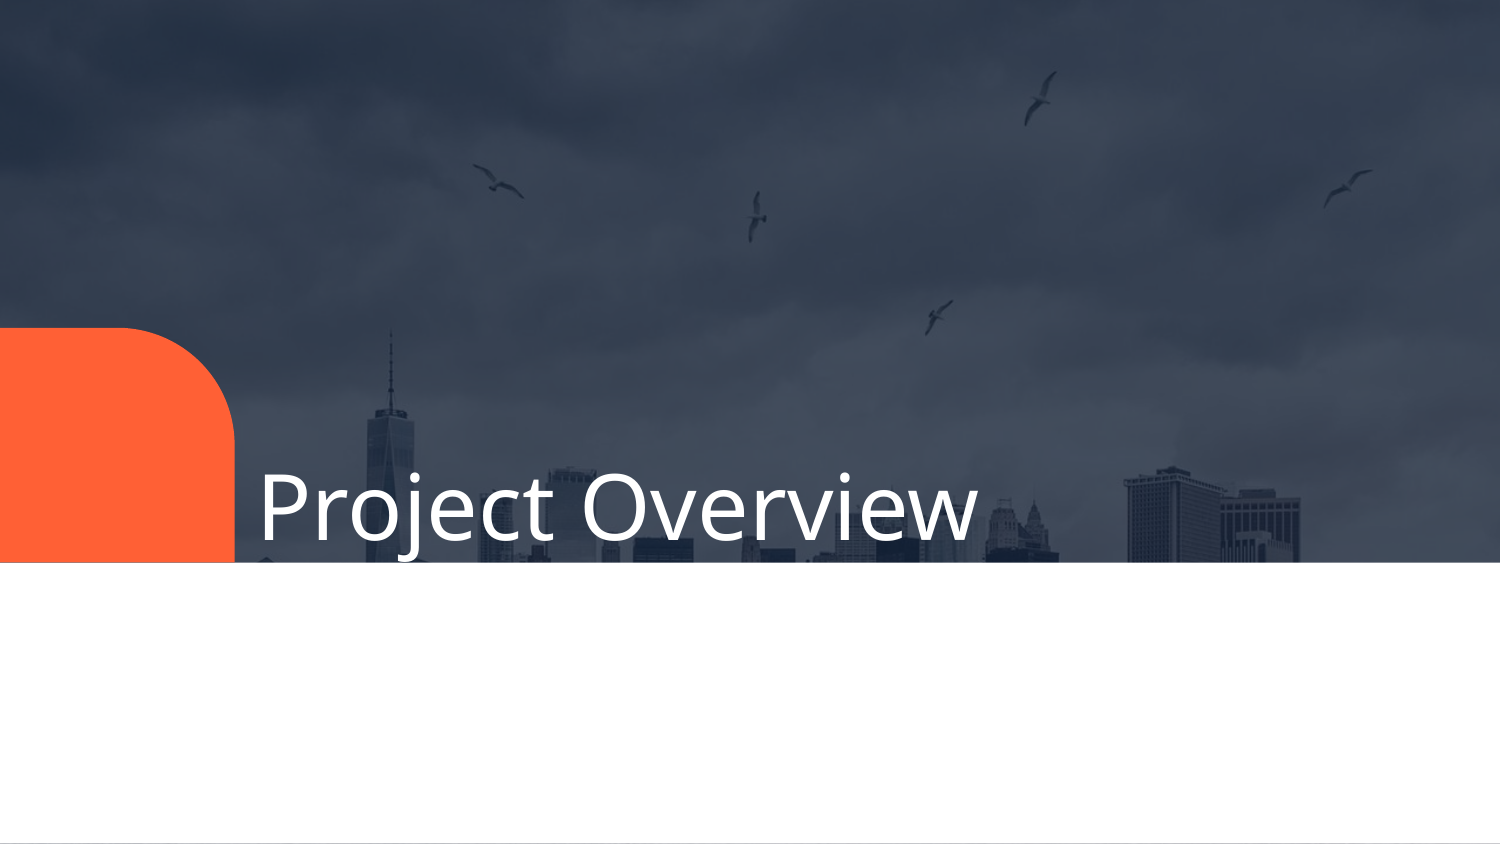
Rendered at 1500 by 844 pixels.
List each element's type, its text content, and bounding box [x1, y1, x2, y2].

title Project Overview [256, 470, 1406, 561]
